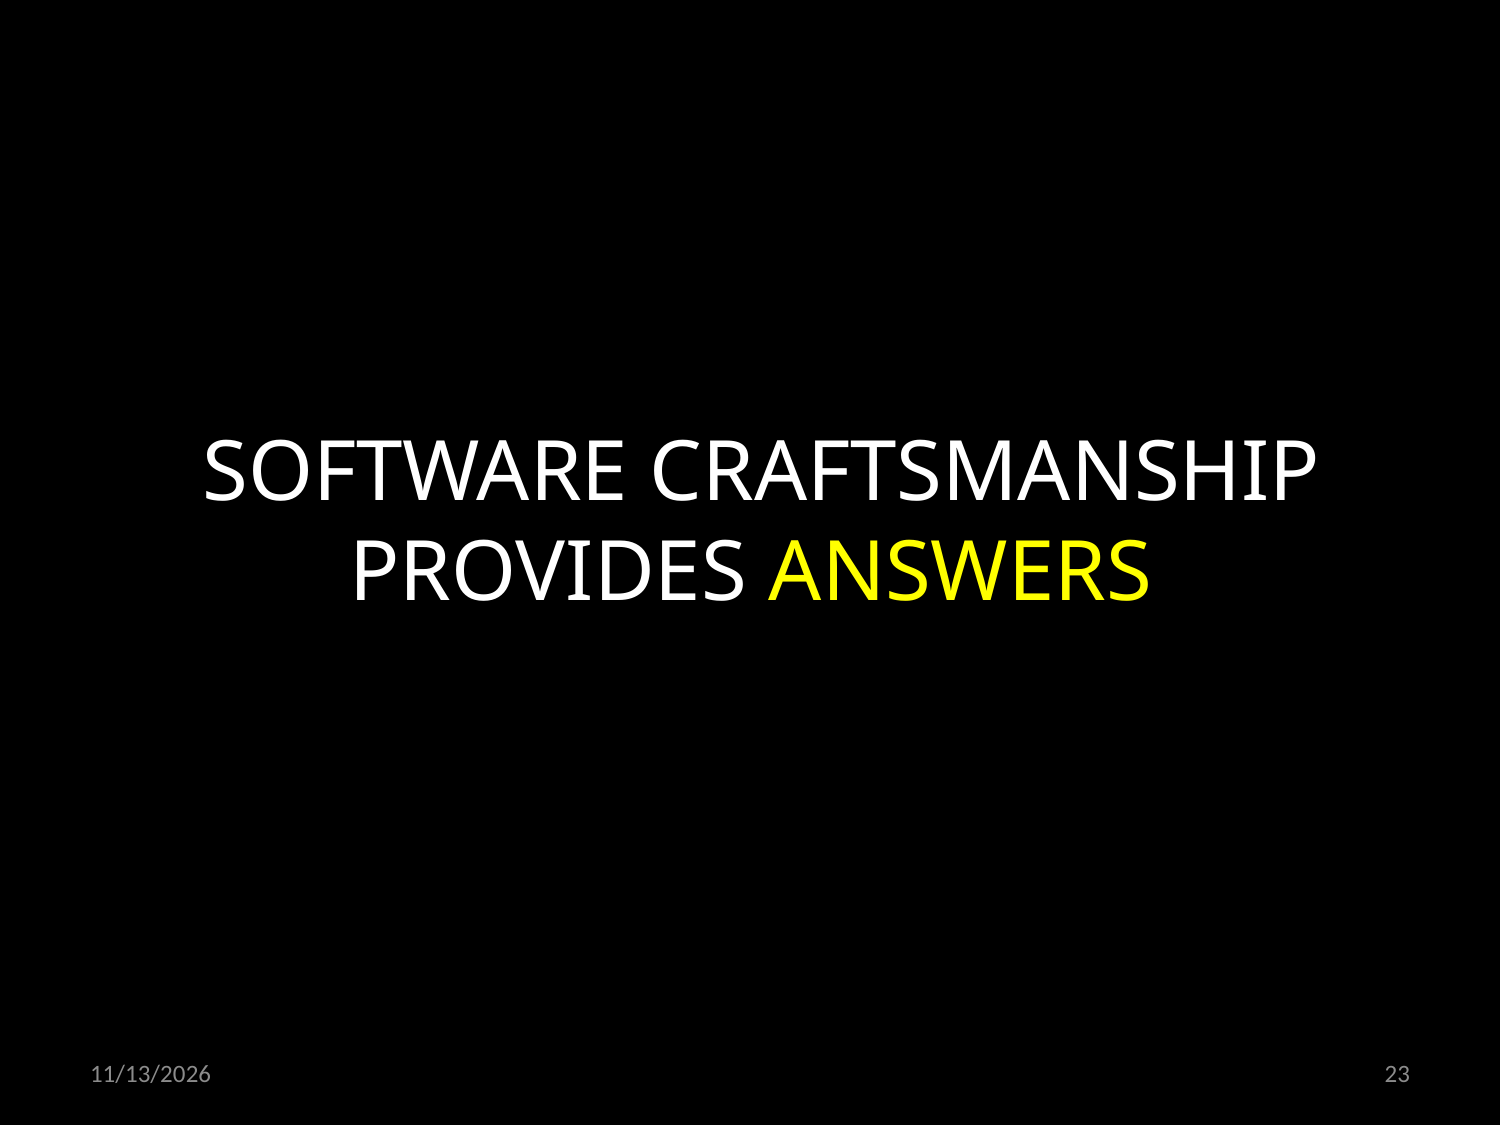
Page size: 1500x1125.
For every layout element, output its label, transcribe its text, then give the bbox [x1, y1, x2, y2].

slide_number 23 [1074, 1042, 1425, 1103]
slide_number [75, 1042, 425, 1103]
list SOFTWARE CRAFTSMANSHIP PROVIDES ANSWERS [173, 409, 1351, 511]
